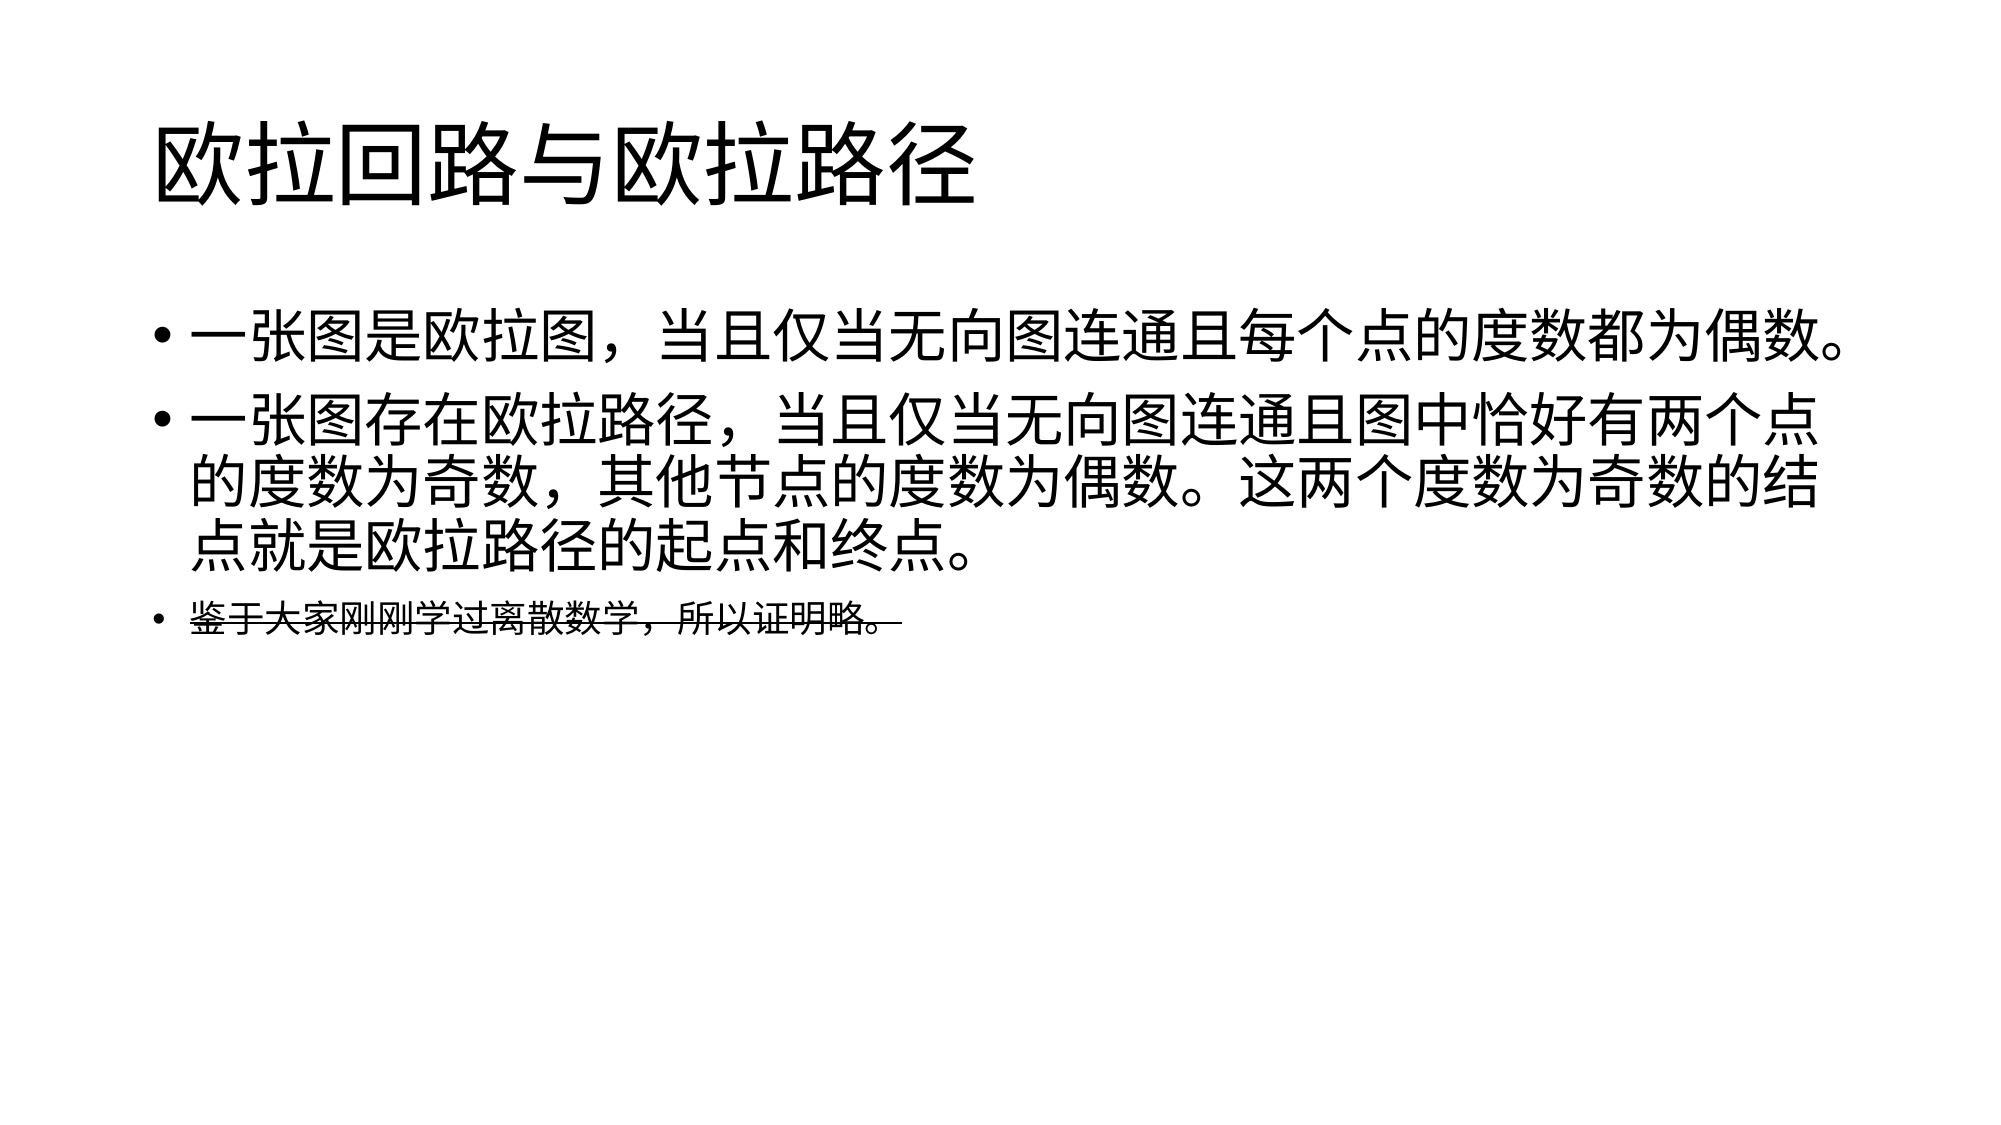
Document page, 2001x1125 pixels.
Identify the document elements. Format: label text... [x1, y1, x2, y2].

title 欧拉回路与欧拉路径 [137, 59, 1863, 278]
